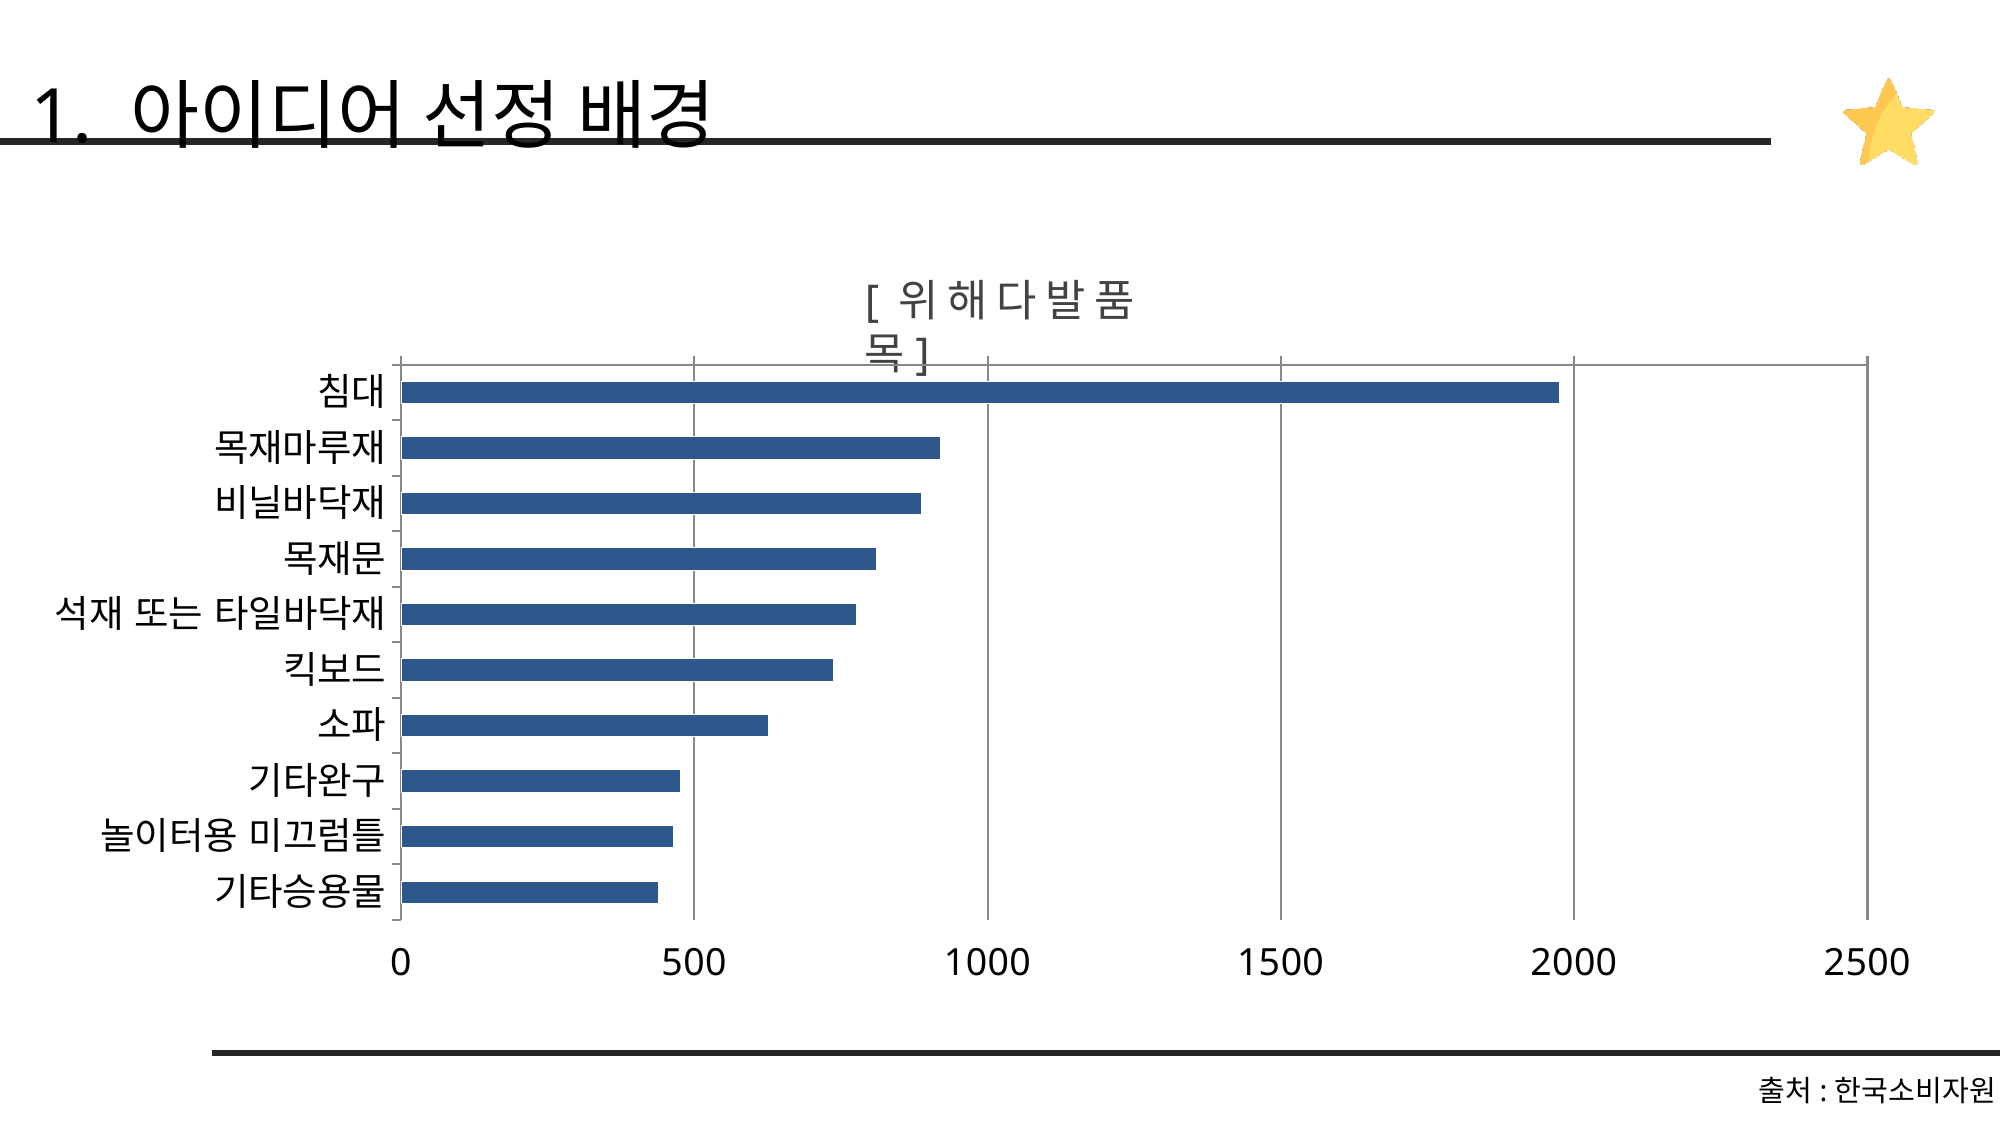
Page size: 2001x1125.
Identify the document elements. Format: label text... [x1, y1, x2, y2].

picture [1843, 76, 1935, 167]
text_box 출처:한국소비자원 [1751, 1064, 2000, 1115]
text_box 1. 아이디어 선정 배경 [22, 60, 724, 165]
text_box [위해다발품목] [857, 265, 1143, 320]
chart [47, 320, 1915, 998]
